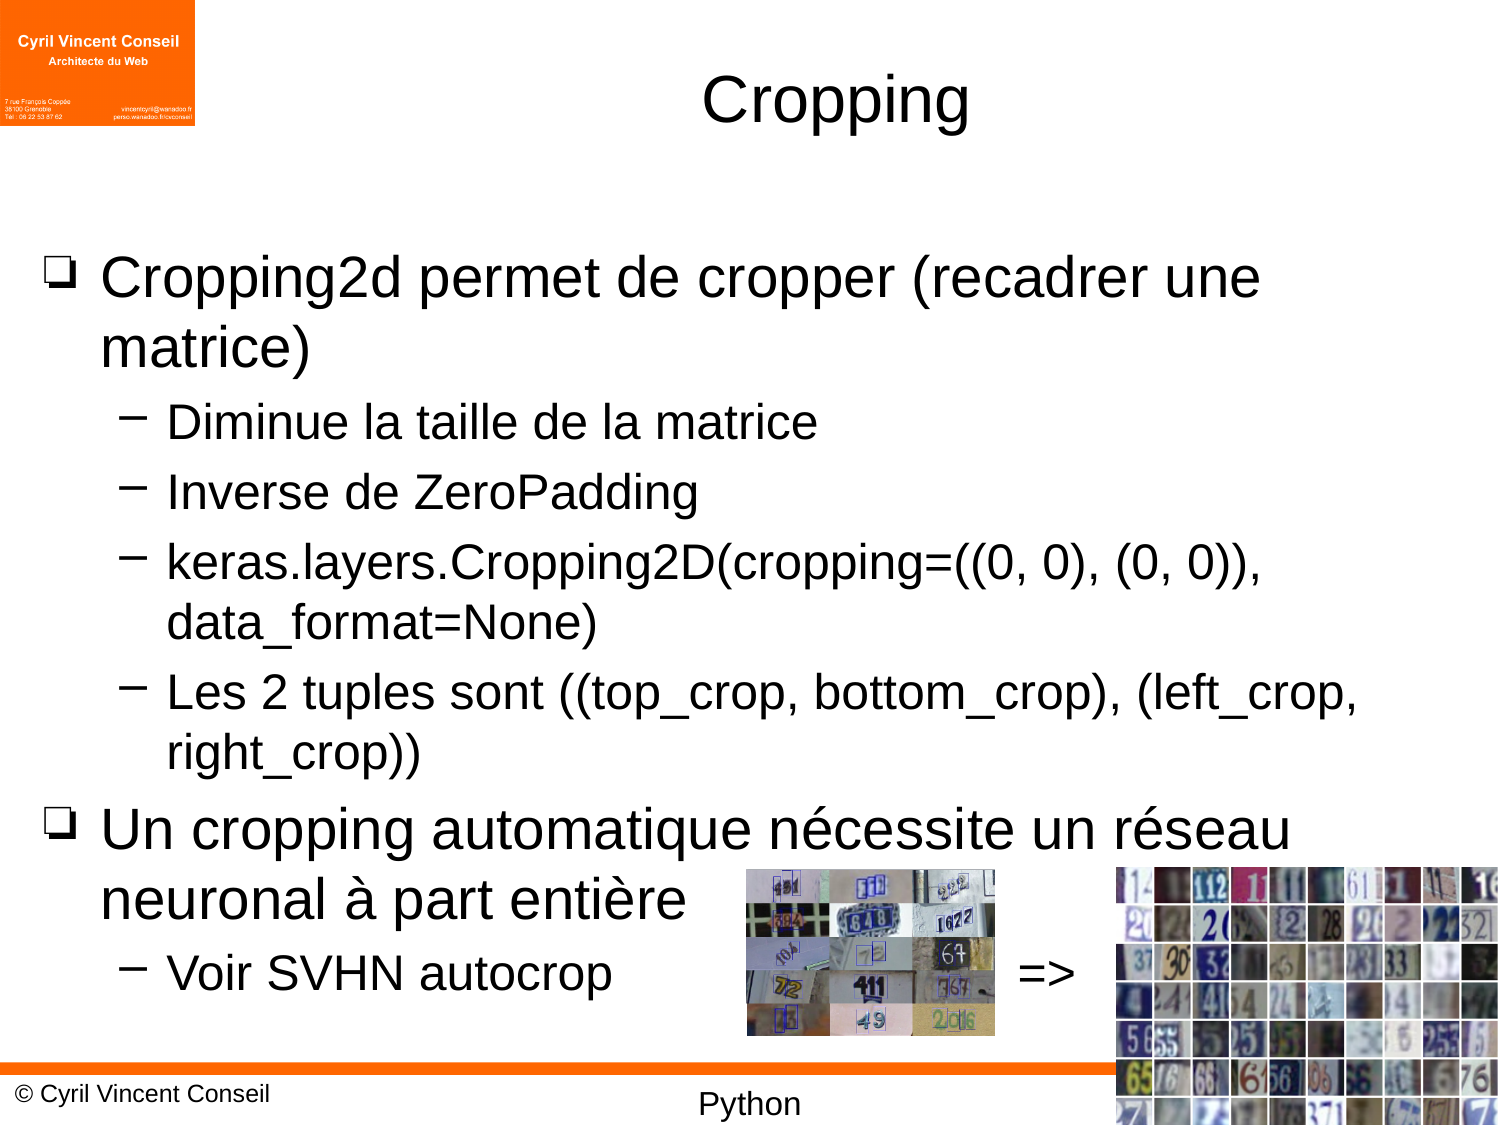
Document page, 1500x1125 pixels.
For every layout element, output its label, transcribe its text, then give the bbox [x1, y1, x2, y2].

picture [745, 869, 995, 1036]
picture [1115, 867, 1500, 1125]
picture [0, 0, 195, 126]
list Cropping2d permet de cropper (recadrer une matrice) Diminue la taille de la matrice Inverse de ZeroPadding keras.layers.Cropping2D(cropping=((0, 0), (0, 0)), data_format=None) Les 2 tuples sont ((top_crop, bottom_crop), (left_crop, right_crop)) Un cropping automatique nécessite un réseau neuronal à part entière Voir SVHN autocrop => [29, 231, 1468, 1059]
title Cropping [194, 2, 1480, 190]
